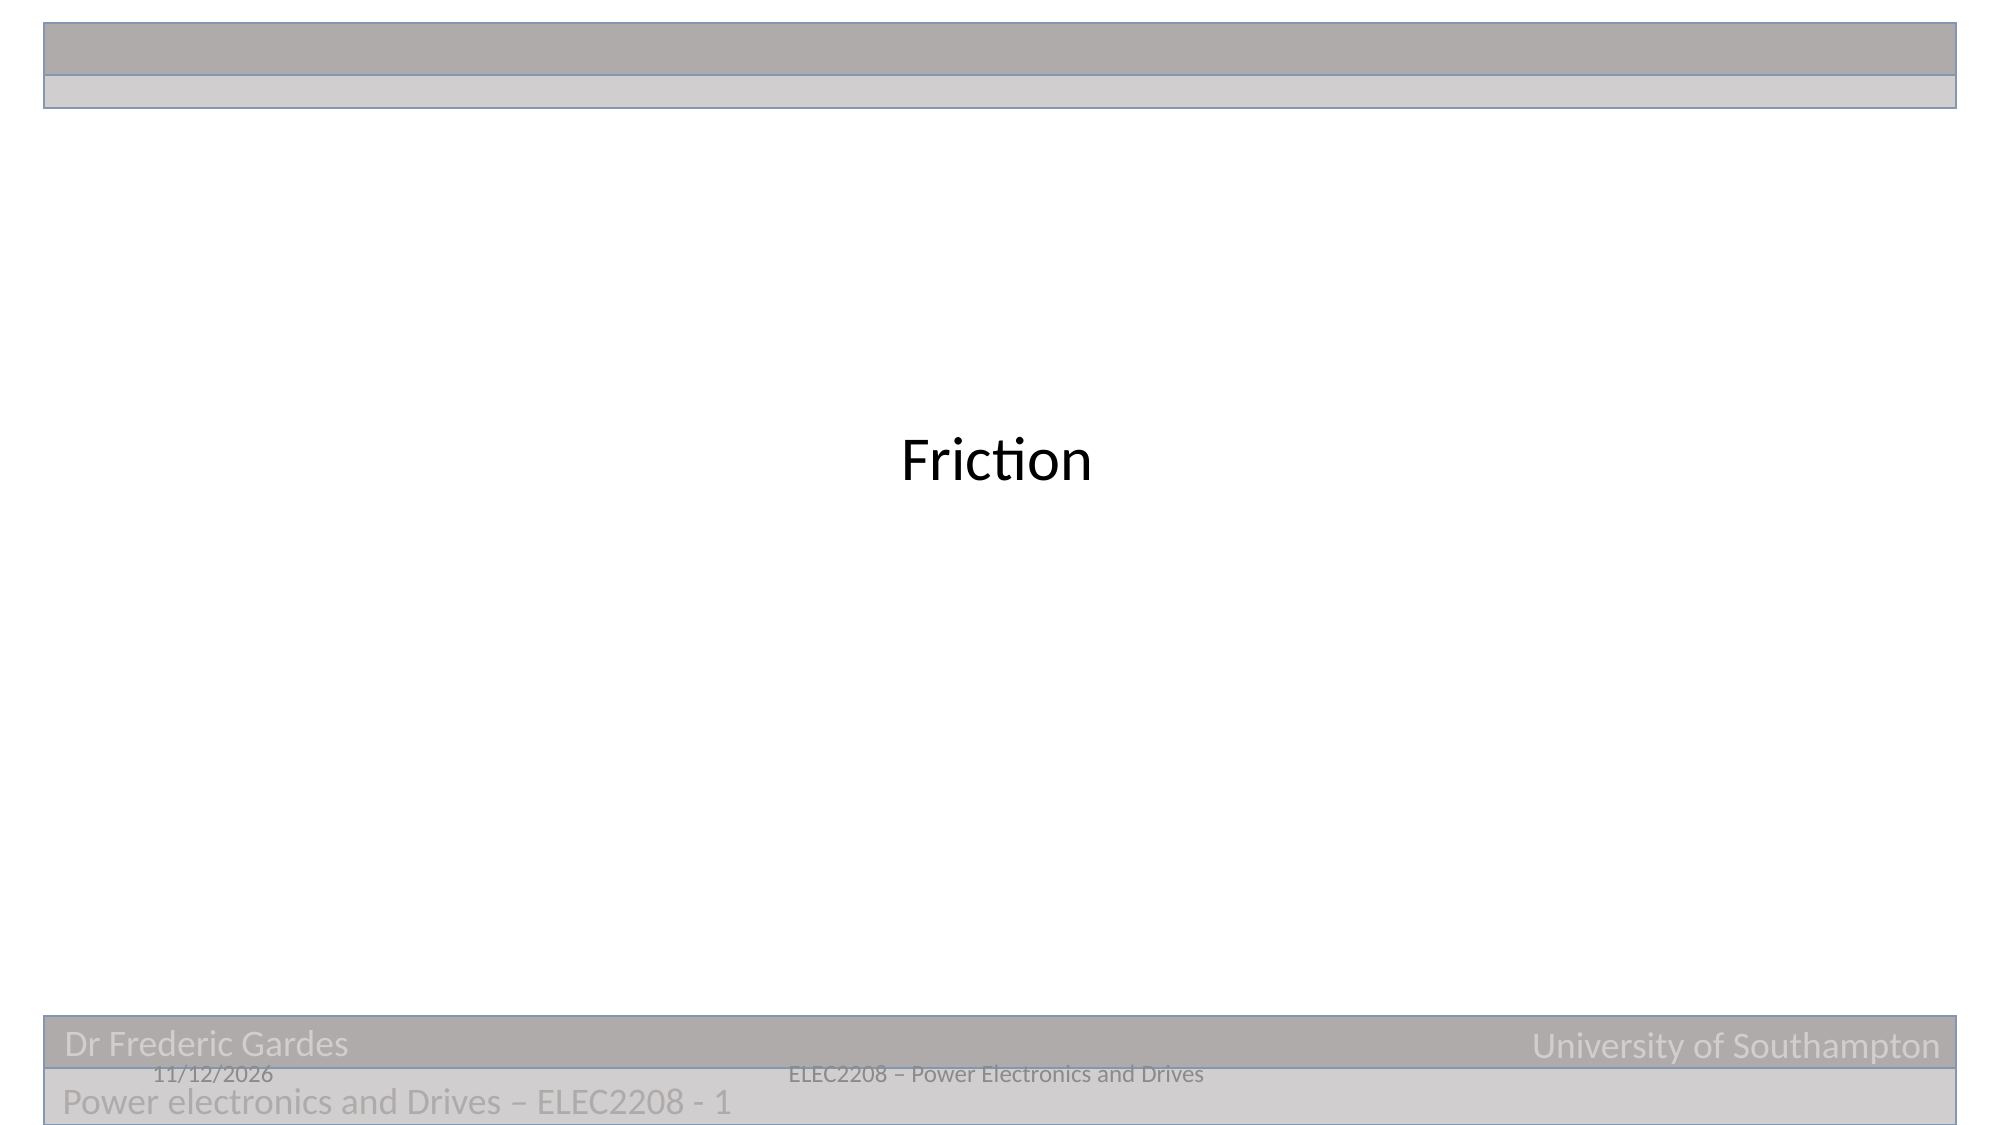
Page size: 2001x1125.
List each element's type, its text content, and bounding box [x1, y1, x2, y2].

footer ELEC2208 – Power Electronics and Drives [652, 1042, 1342, 1103]
subtitle Friction [247, 418, 1748, 594]
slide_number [137, 1042, 588, 1103]
